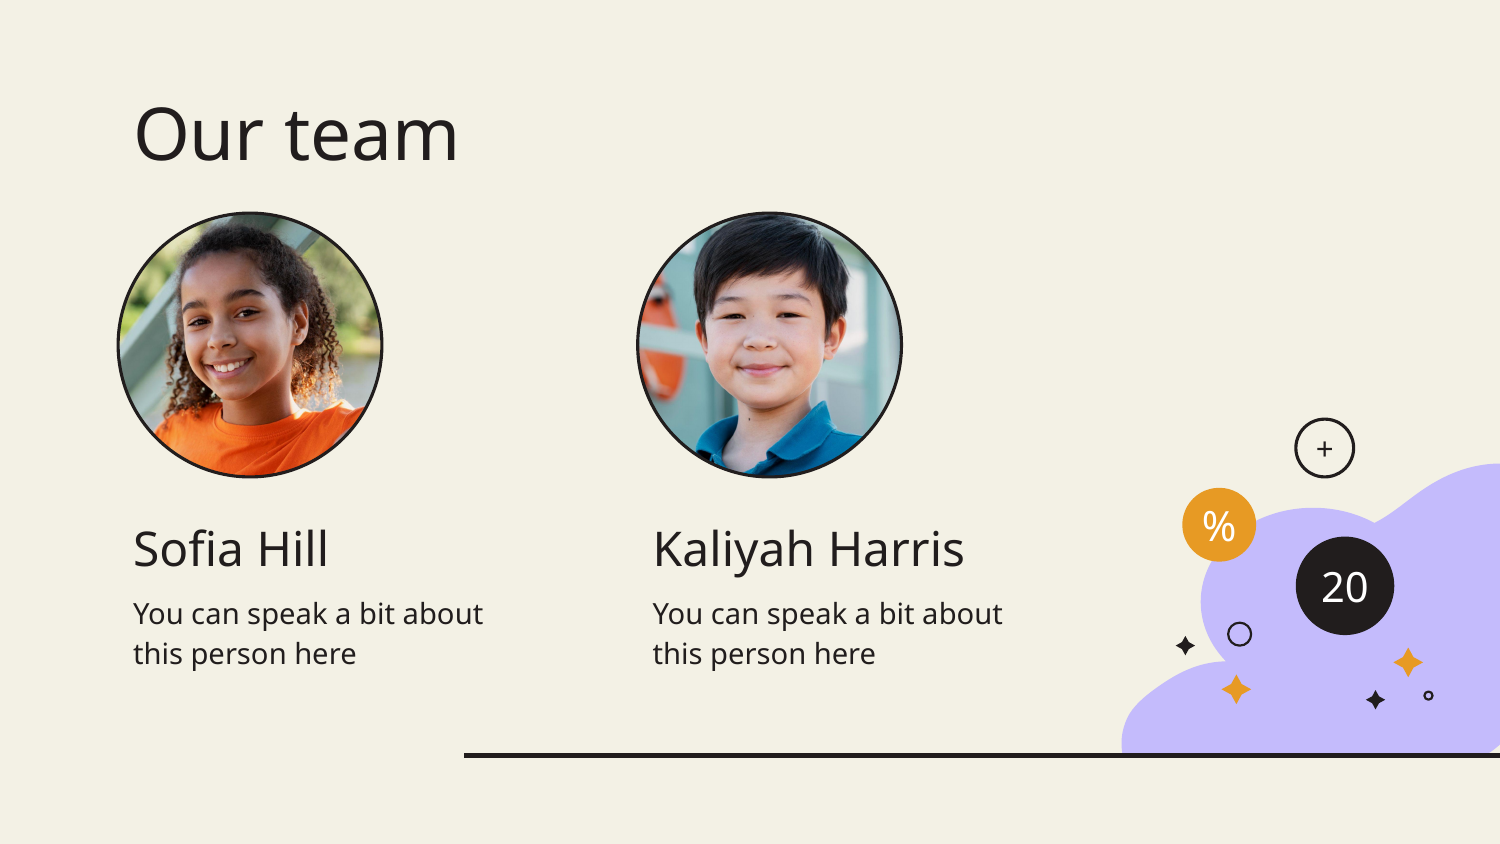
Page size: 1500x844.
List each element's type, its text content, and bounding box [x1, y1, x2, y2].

picture [637, 212, 902, 478]
subtitle You can speak a bit about this person here [637, 575, 1049, 670]
subtitle You can speak a bit about this person here [118, 575, 530, 670]
title Our team [118, 72, 1382, 167]
subtitle Sofia Hill [118, 497, 530, 575]
subtitle Kaliyah Harris [637, 497, 1049, 575]
picture [117, 212, 383, 478]
